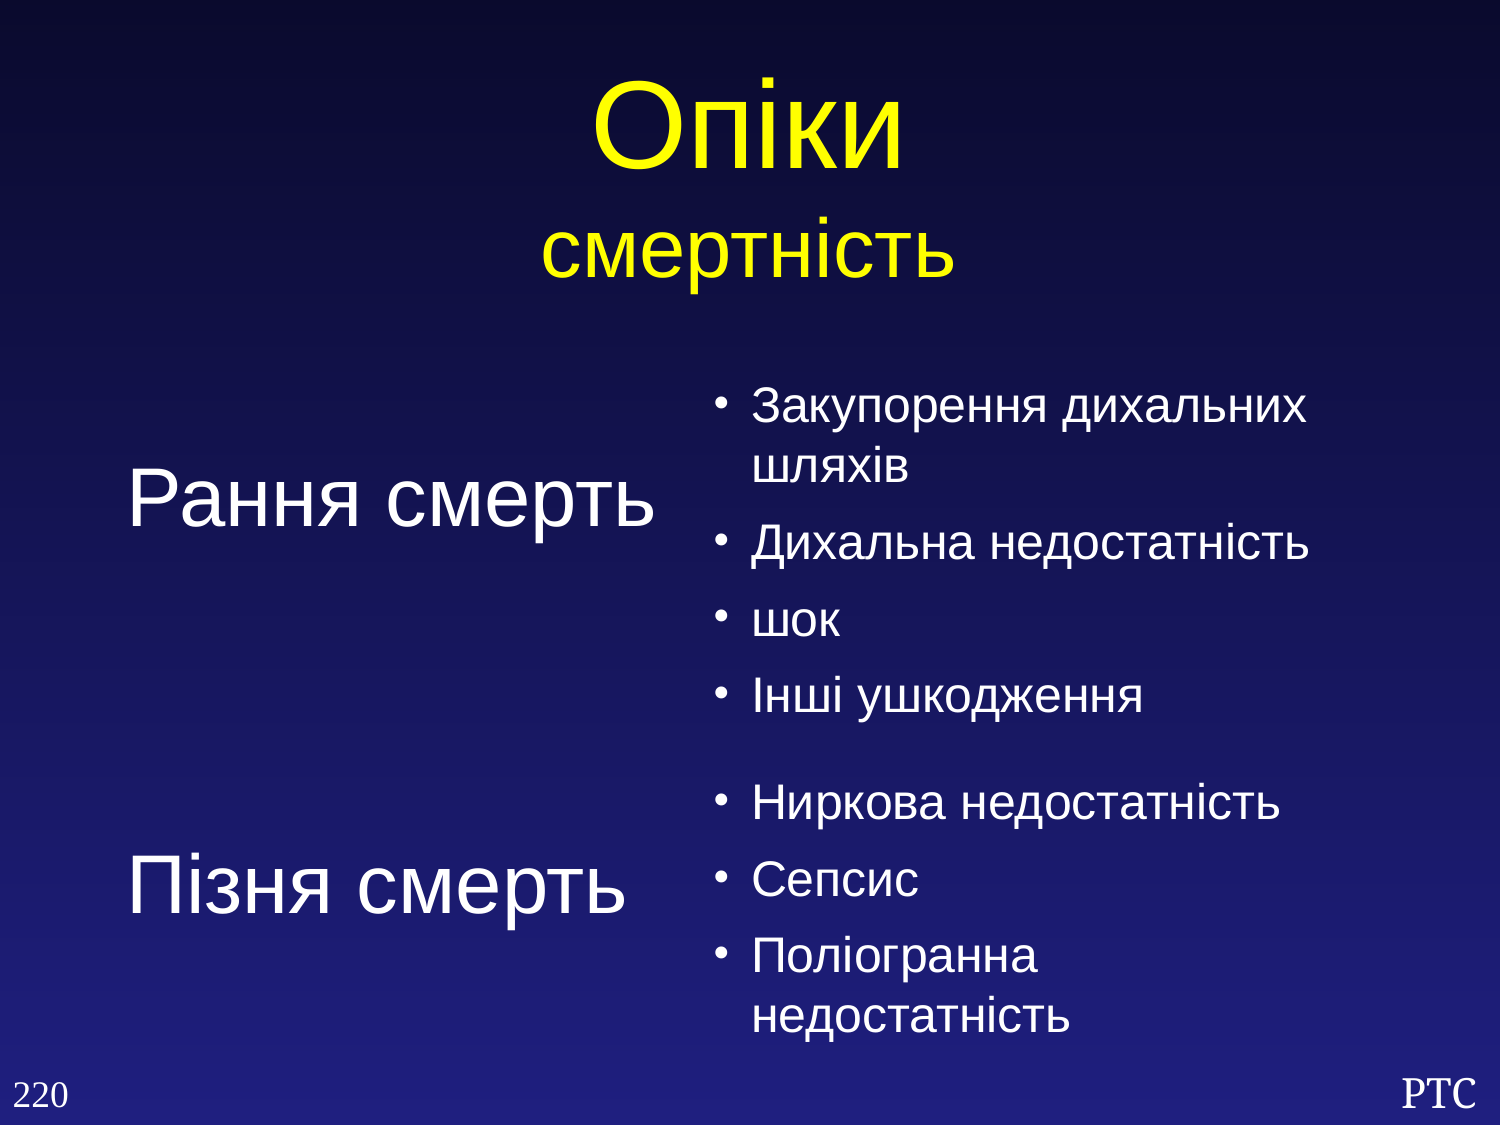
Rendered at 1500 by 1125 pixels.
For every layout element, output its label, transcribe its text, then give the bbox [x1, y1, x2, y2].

text_box Рання смерть Пізня смерть [111, 324, 737, 1000]
text_box 220 [0, 1061, 84, 1123]
text_box Опіки смертність [111, 75, 1387, 263]
text_box Закупорення дихальних шляхів Дихальна недостатність шок Інші ушкодження Ниркова недостатність Сепсис Поліогранна недостатність [614, 365, 1388, 1041]
